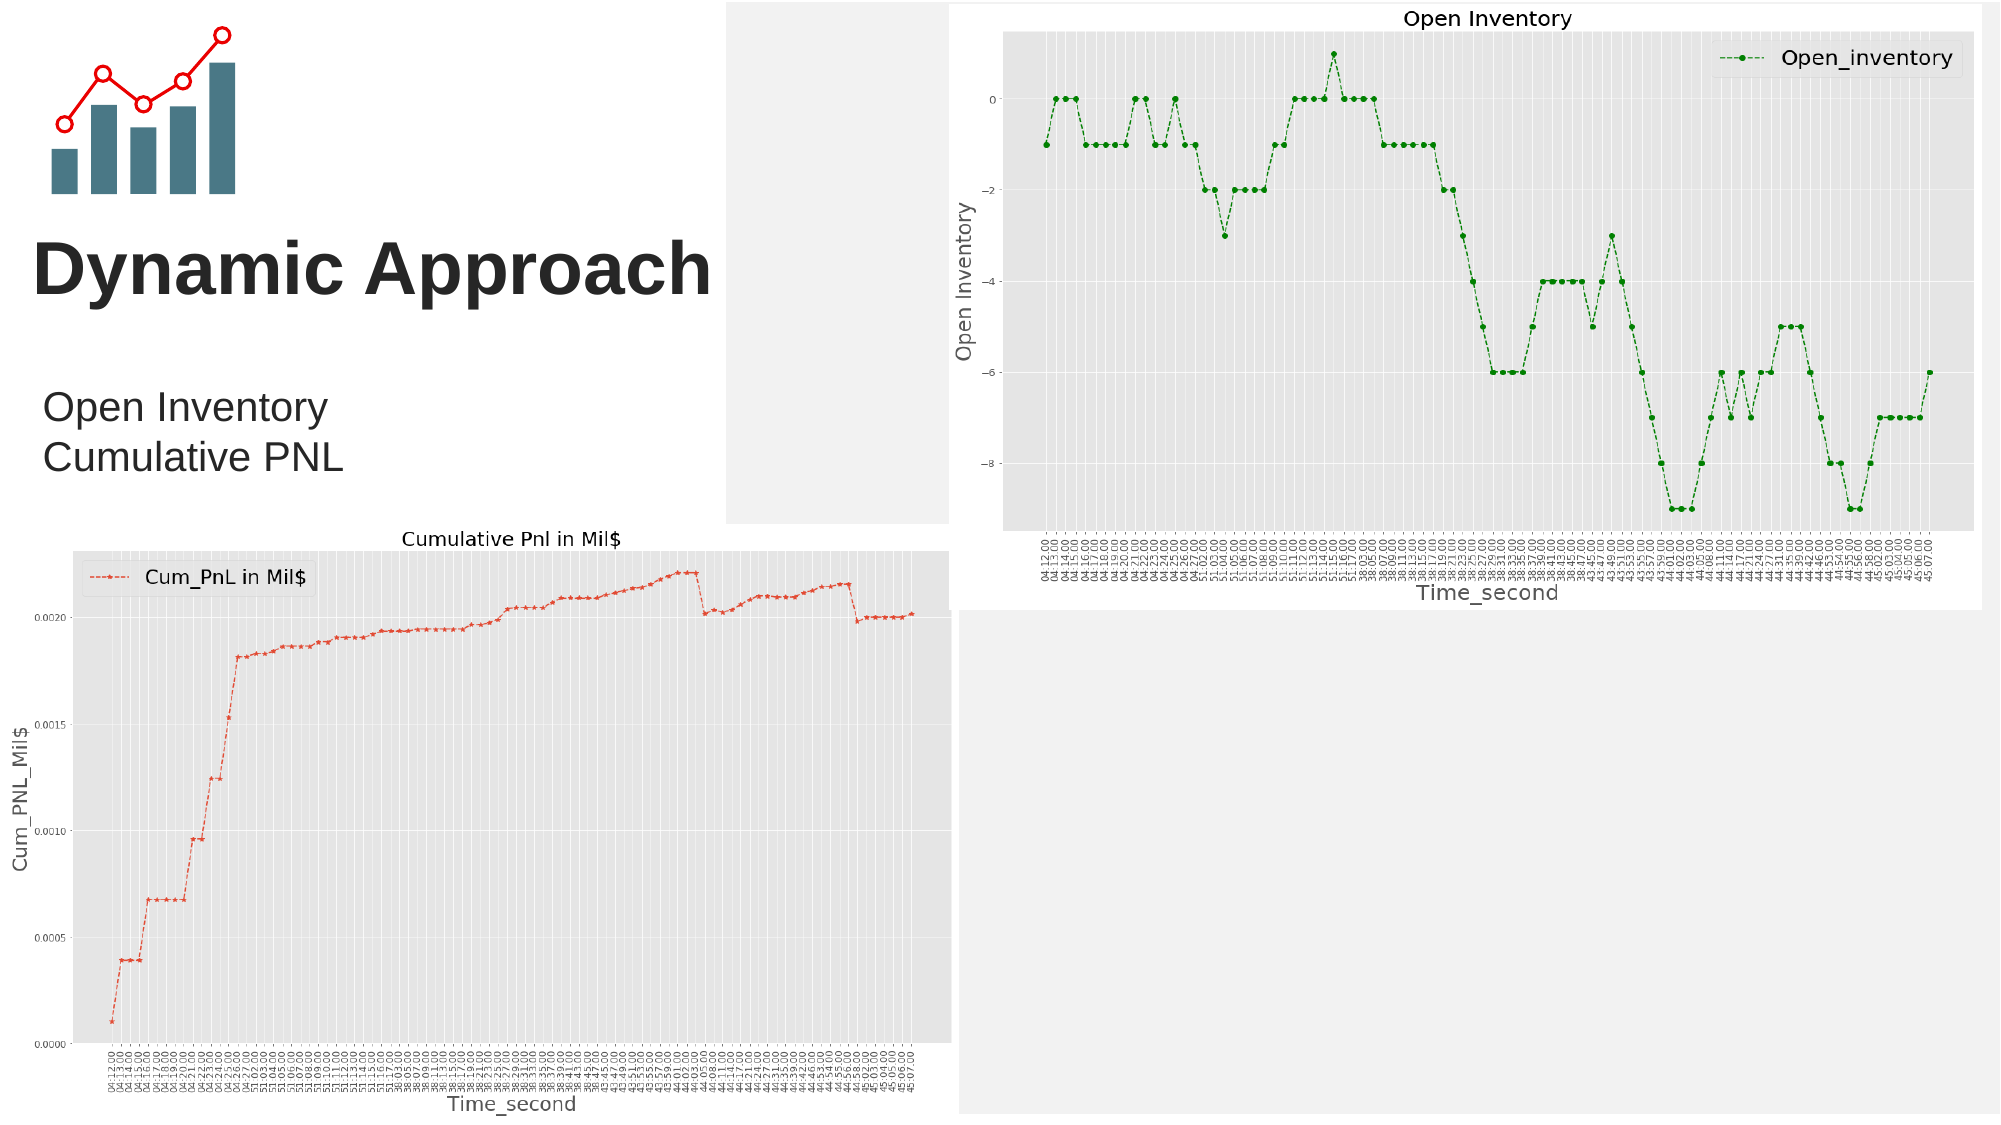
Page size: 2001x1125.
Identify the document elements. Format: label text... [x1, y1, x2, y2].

text_box Open Inventory Cumulative PNL [27, 372, 725, 487]
picture [5, 1, 2000, 1121]
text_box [51, 27, 236, 195]
text_box Dynamic Approach [18, 212, 725, 317]
